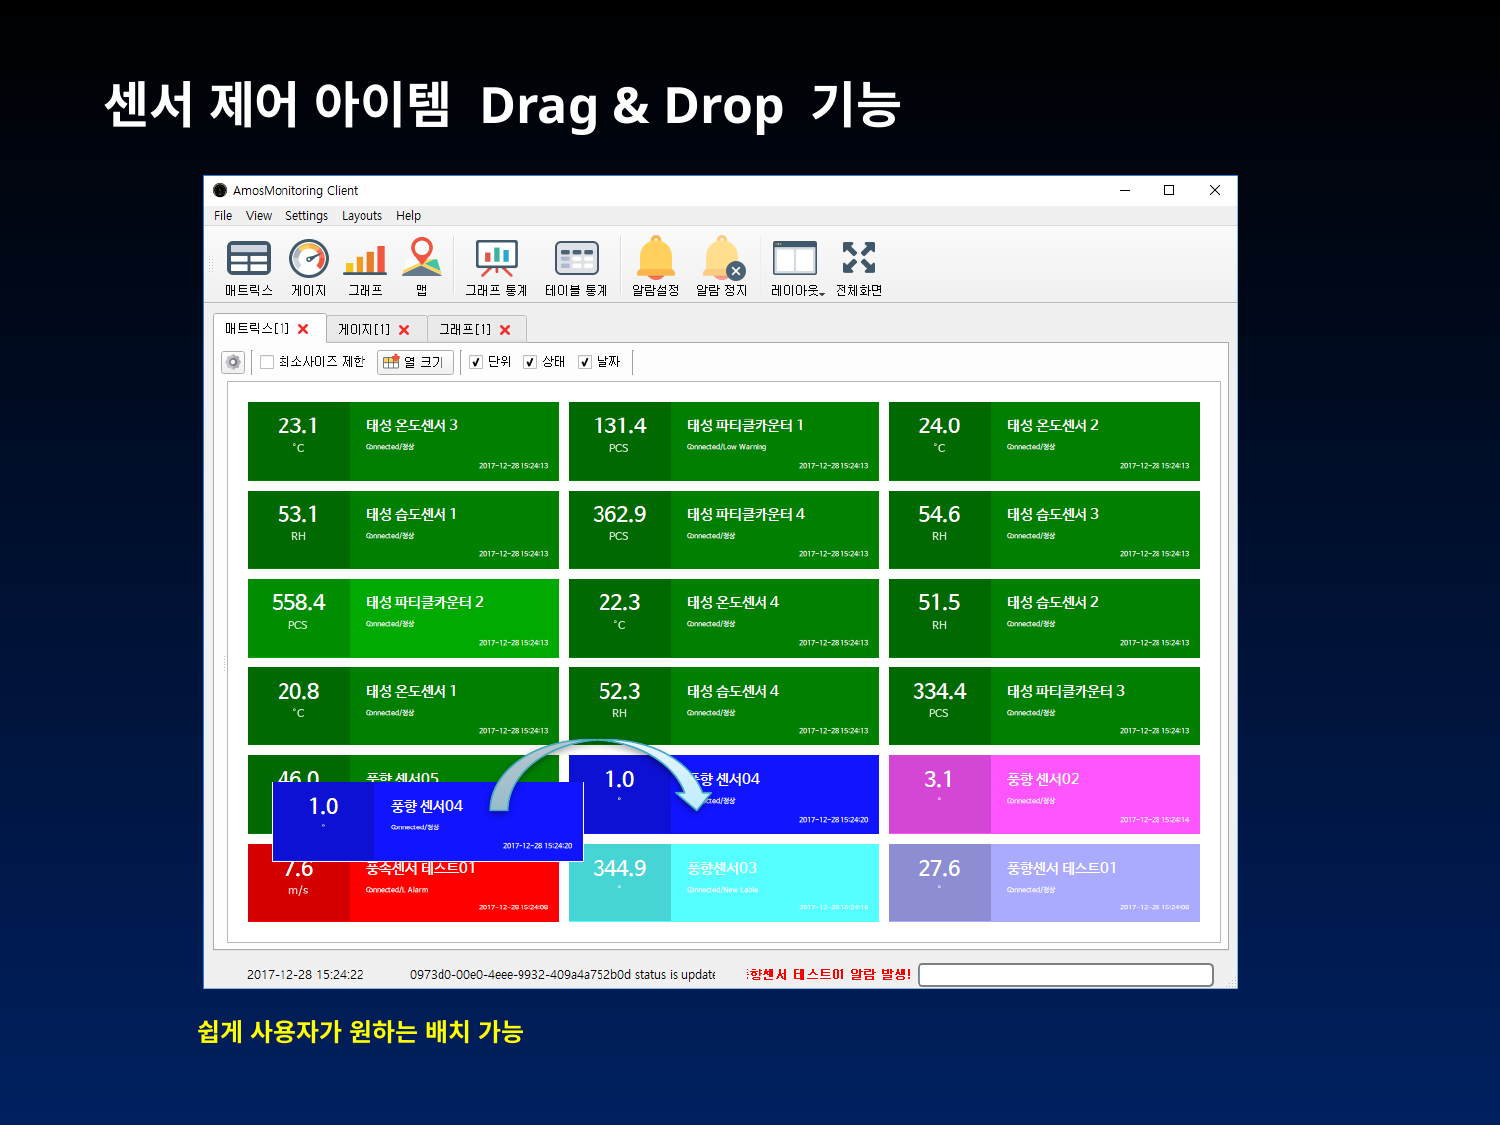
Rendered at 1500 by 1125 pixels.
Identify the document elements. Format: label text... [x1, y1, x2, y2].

text_box 쉽게 사용자가 원하는 배치 가능 [183, 1008, 1383, 1054]
text_box 센서 제어 아이템 Drag & Drop 기능 [88, 66, 1353, 142]
picture [203, 174, 1238, 989]
